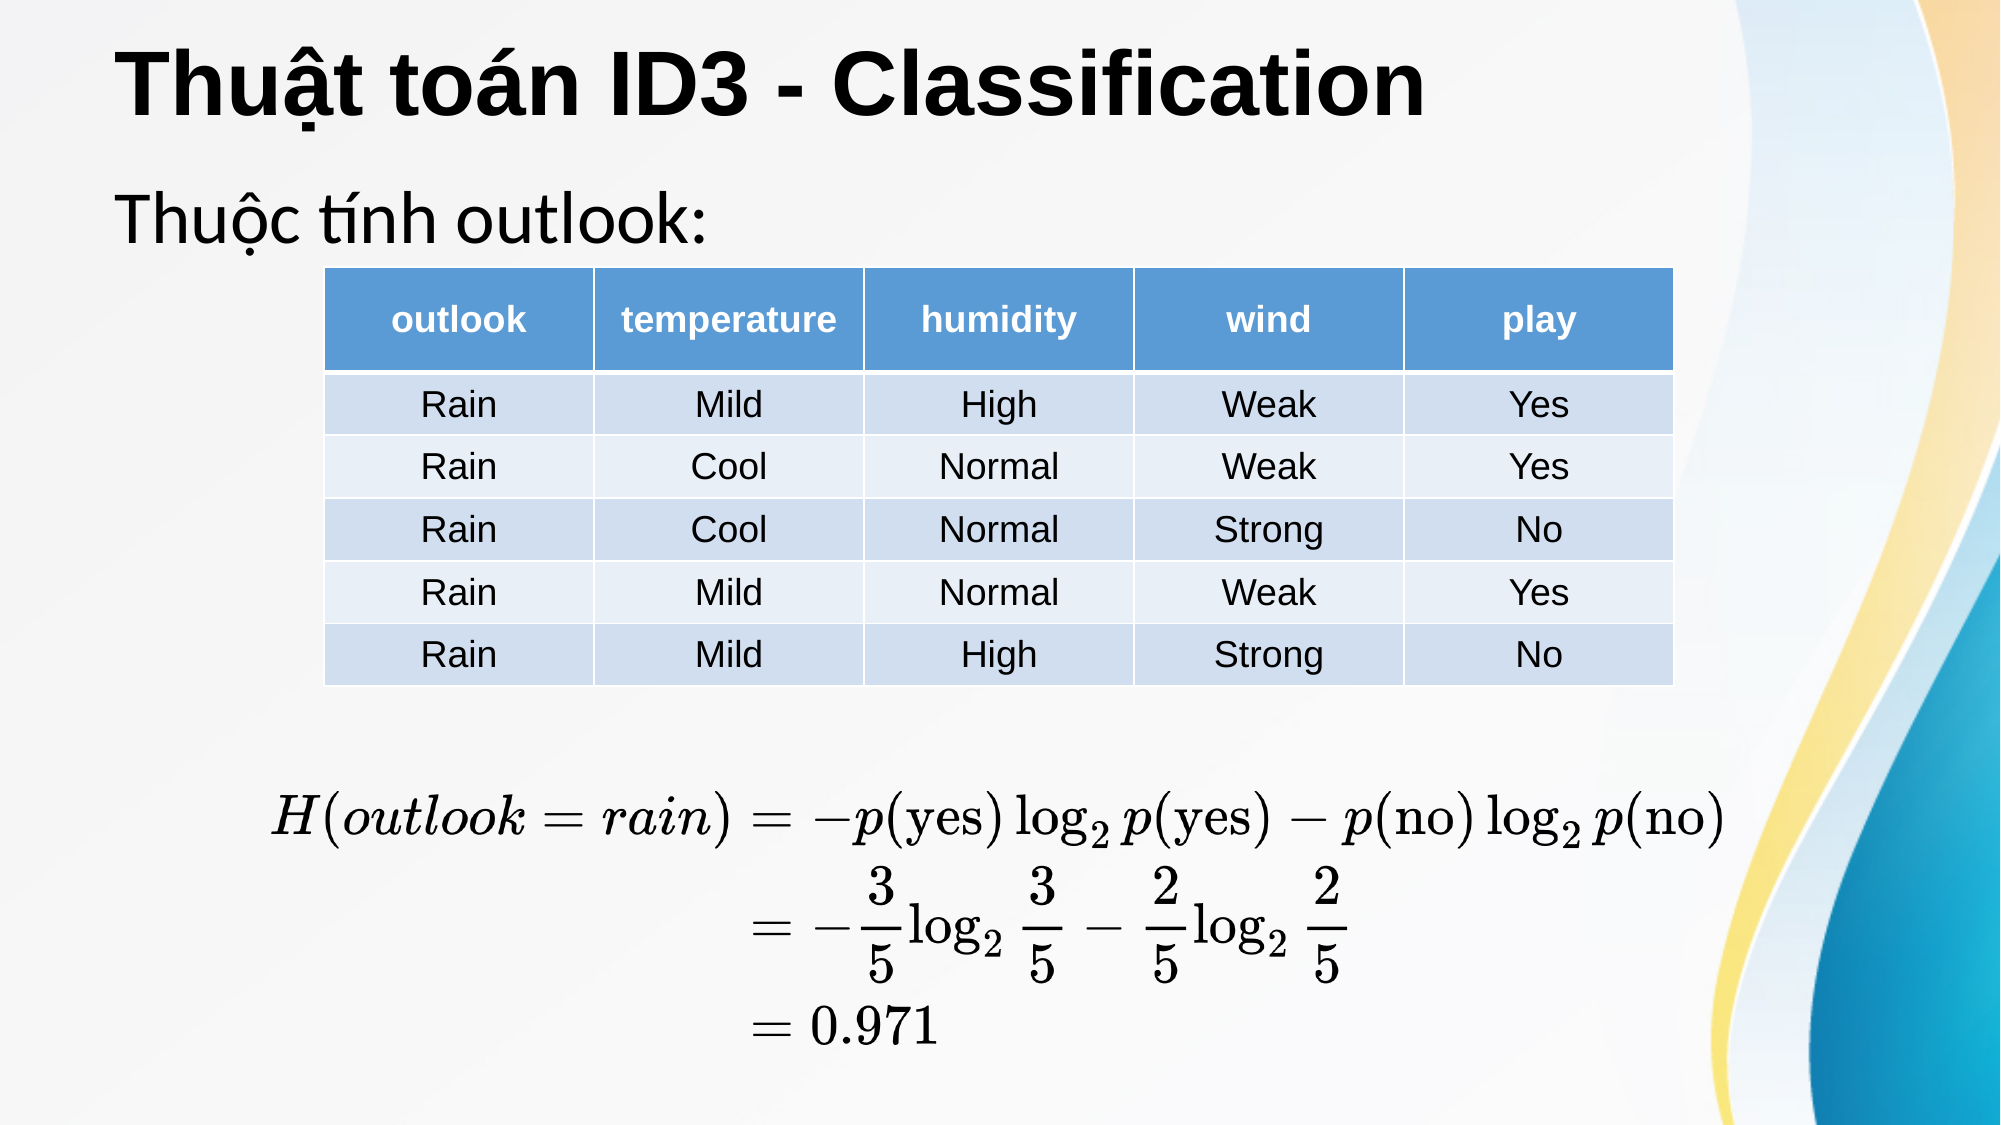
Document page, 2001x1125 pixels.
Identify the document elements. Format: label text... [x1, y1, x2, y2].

table_cell No [1405, 624, 1673, 685]
table_cell Weak [1135, 375, 1403, 434]
table_cell Normal [865, 562, 1133, 623]
table_cell Weak [1135, 562, 1403, 623]
table_header outlook [325, 268, 593, 370]
table_cell Rain [325, 624, 593, 685]
table_cell Yes [1405, 375, 1673, 434]
title Thuật toán ID3 - Classification [99, 30, 1901, 127]
table_cell Cool [595, 499, 863, 560]
table_cell High [865, 624, 1133, 685]
table_cell Normal [865, 436, 1133, 497]
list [269, 791, 1727, 1058]
table_cell Rain [325, 375, 593, 434]
table_cell Weak [1135, 436, 1403, 497]
table_cell Mild [595, 562, 863, 623]
table_cell High [865, 375, 1133, 434]
table_header wind [1135, 268, 1403, 370]
table_cell Rain [325, 436, 593, 497]
table_header humidity [865, 268, 1133, 370]
table_cell Yes [1405, 562, 1673, 623]
table_cell Normal [865, 499, 1133, 560]
table_cell No [1405, 499, 1673, 560]
table_cell Mild [595, 624, 863, 685]
table_cell Strong [1135, 499, 1403, 560]
table_cell Strong [1135, 624, 1403, 685]
table_cell Cool [595, 436, 863, 497]
picture [0, 0, 2001, 1125]
table_header temperature [595, 268, 863, 370]
text_box Thuộc tính outlook: [99, 160, 1071, 266]
table_cell Rain [325, 499, 593, 560]
table_header play [1405, 268, 1673, 370]
table_cell Mild [595, 375, 863, 434]
table_cell Rain [325, 562, 593, 623]
table_cell Yes [1405, 436, 1673, 497]
